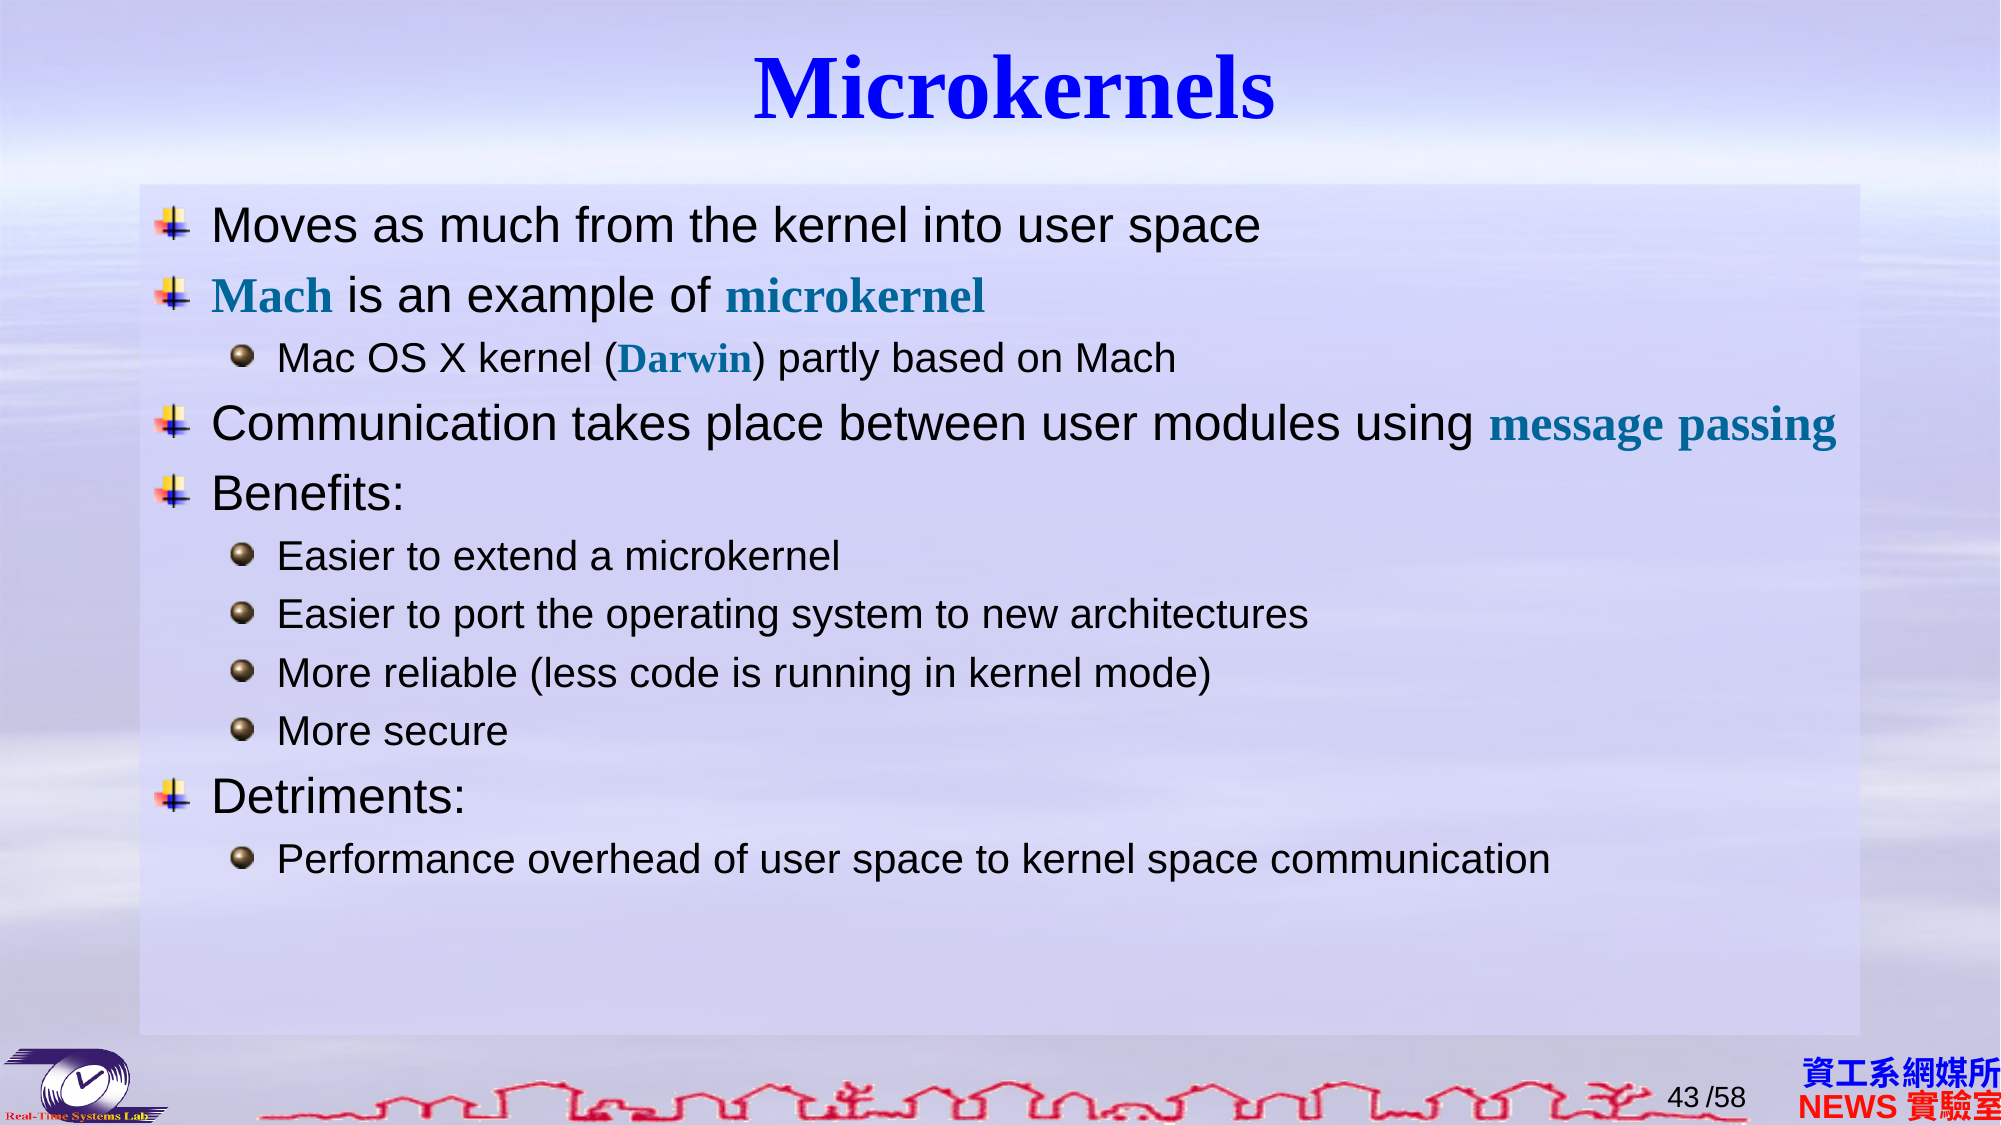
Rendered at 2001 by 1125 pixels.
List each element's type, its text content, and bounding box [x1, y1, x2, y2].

footer /58 [1715, 1070, 2000, 1125]
picture [0, 0, 2001, 1125]
list Moves as much from the kernel into user space Mach is an example of microkernel Mac OS X kernel (Darwin) partly based on Mach Communication takes place between user modules using message passing Benefits: Easier to extend a microkernel Easier to port the operating system to new architectures More reliable (less code is running in kernel mode) More secure Detriments: Performance overhead of user space to kernel space communication [139, 184, 1861, 1035]
slide_number 42 [1248, 1070, 1715, 1125]
title Microkernels [374, 34, 1657, 129]
